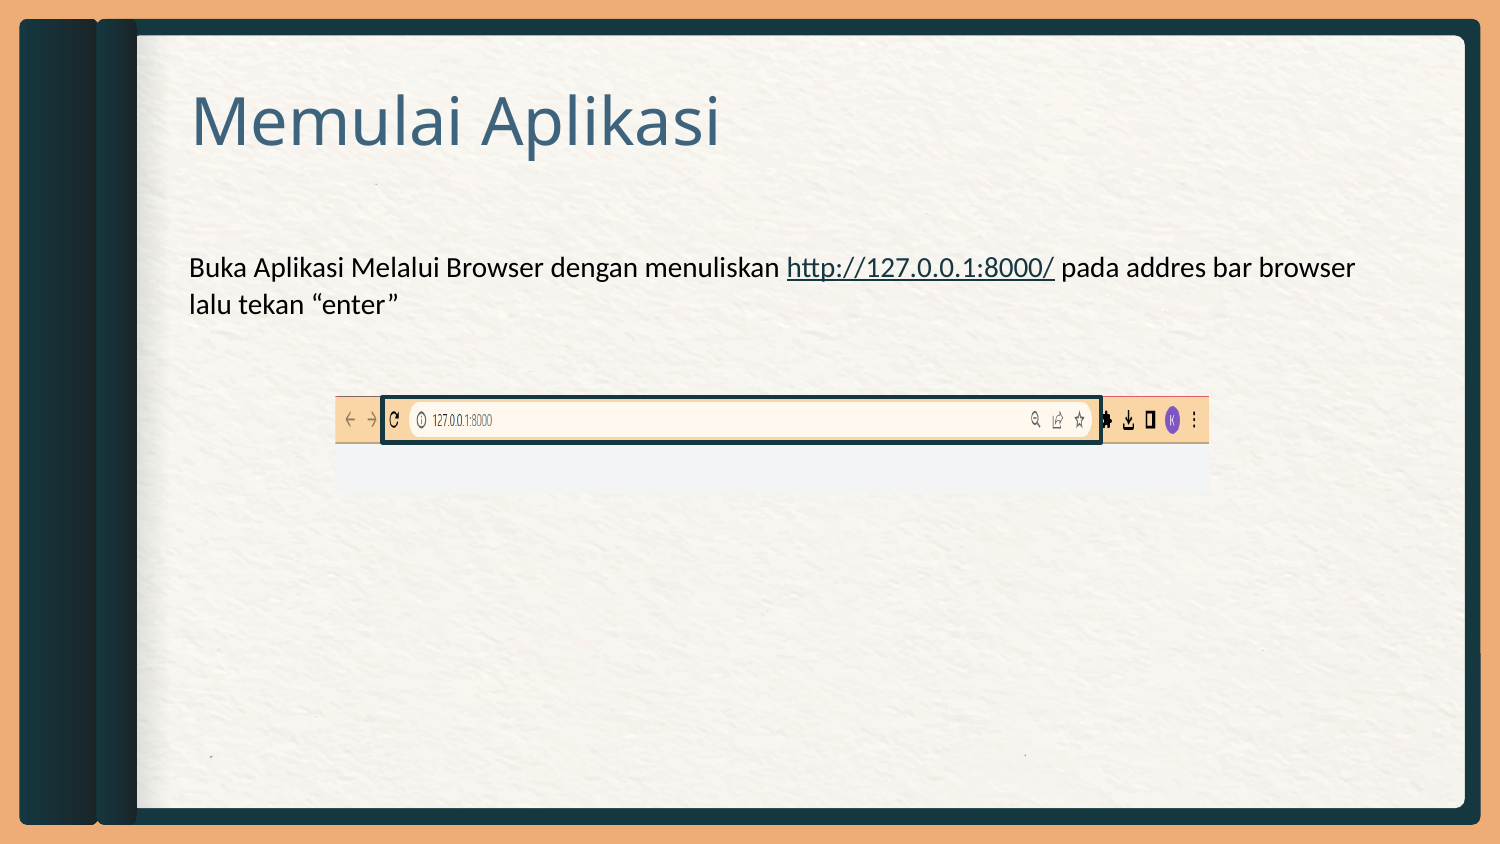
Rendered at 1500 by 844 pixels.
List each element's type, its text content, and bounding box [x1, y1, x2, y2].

text_box Buka Aplikasi Melalui Browser dengan menuliskan http://127.0.0.1:8000/ pada addres bar browser lalu tekan “enter” [99, 238, 1401, 363]
picture [137, 35, 1465, 809]
title Memulai Aplikasi [175, 63, 1067, 161]
